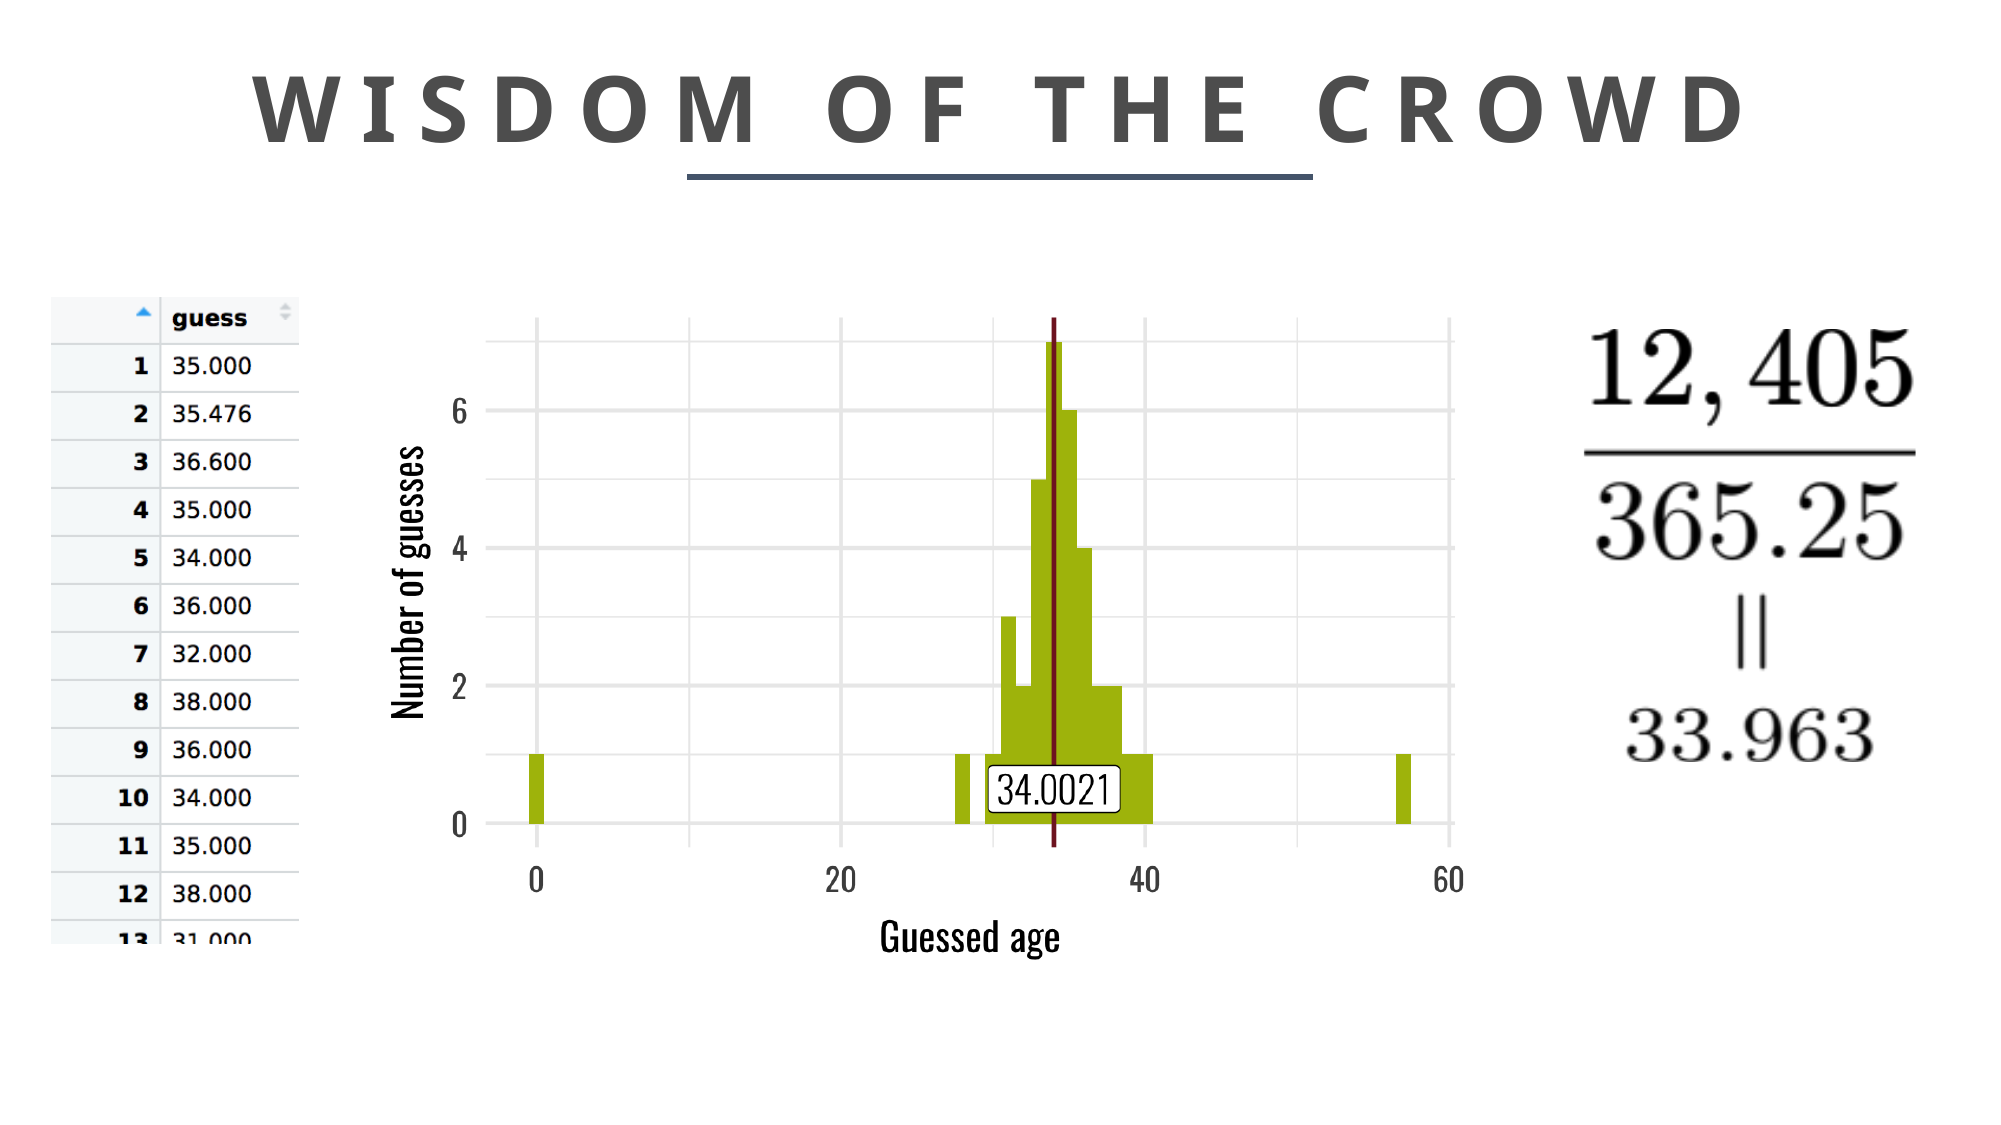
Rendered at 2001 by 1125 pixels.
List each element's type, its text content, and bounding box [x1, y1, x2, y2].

picture [371, 297, 1475, 977]
picture [50, 297, 299, 944]
picture [1583, 329, 1916, 762]
title WISDOM OF THE CROWD [137, 25, 1863, 175]
